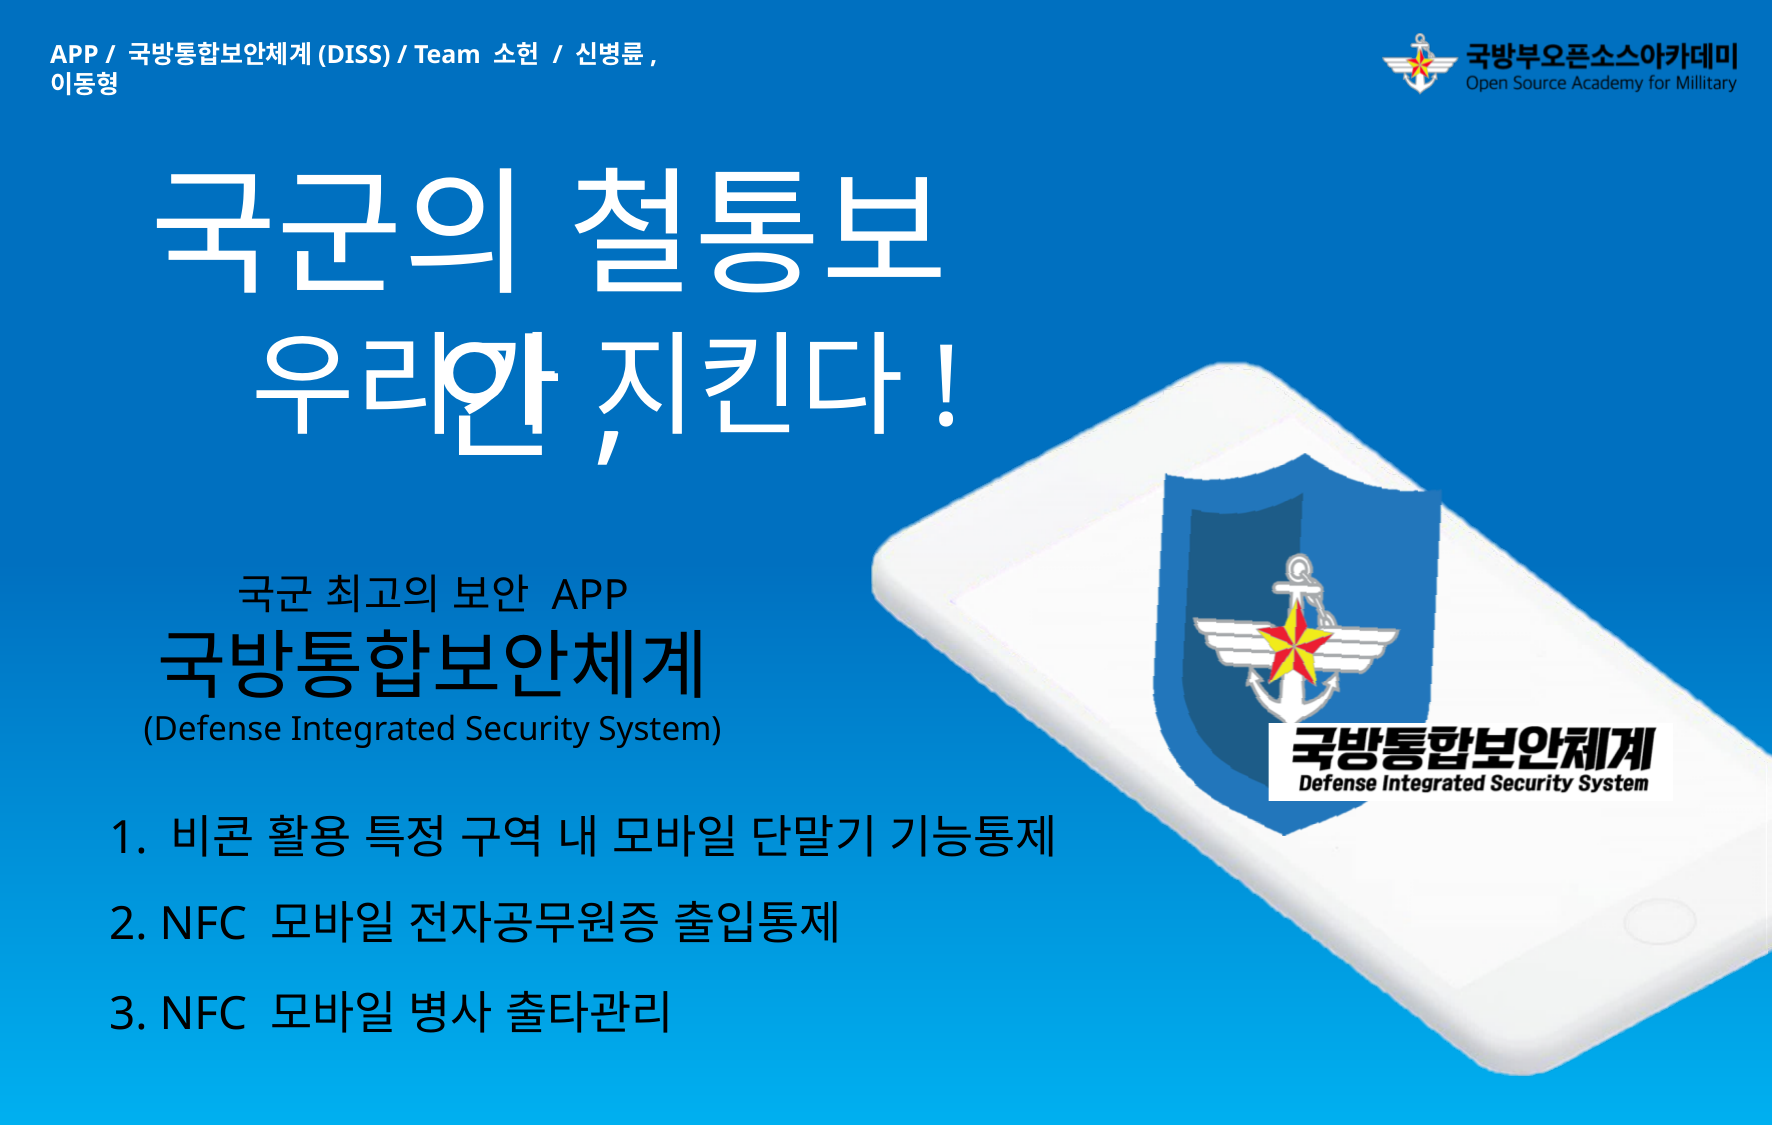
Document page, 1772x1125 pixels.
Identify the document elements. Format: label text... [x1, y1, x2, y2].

text_box 국군의 철통보안, [70, 137, 1028, 483]
text_box APP / 국방통합보안체계(DISS) / Team 소헌 / 신병륜, 이동형 [35, 30, 717, 106]
text_box 3. NFC 모바일 병사 출타관리 [94, 976, 857, 1046]
text_box 1. 비콘 활용 특정 구역 내 모바일 단말기 기능통제 [94, 800, 857, 871]
text_box 우리가 지킨다! [212, 305, 857, 456]
picture [1268, 722, 1674, 801]
text_box 국군 최고의 보안 APP [39, 560, 827, 609]
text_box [862, 220, 1772, 1083]
text_box 2. NFC 모바일 전자공무원증 출입통제 [94, 886, 857, 957]
picture [1381, 32, 1737, 95]
text_box 국방통합보안체계 (Defense Integrated Security System) [39, 609, 827, 785]
text_box [0, 0, 1772, 1125]
